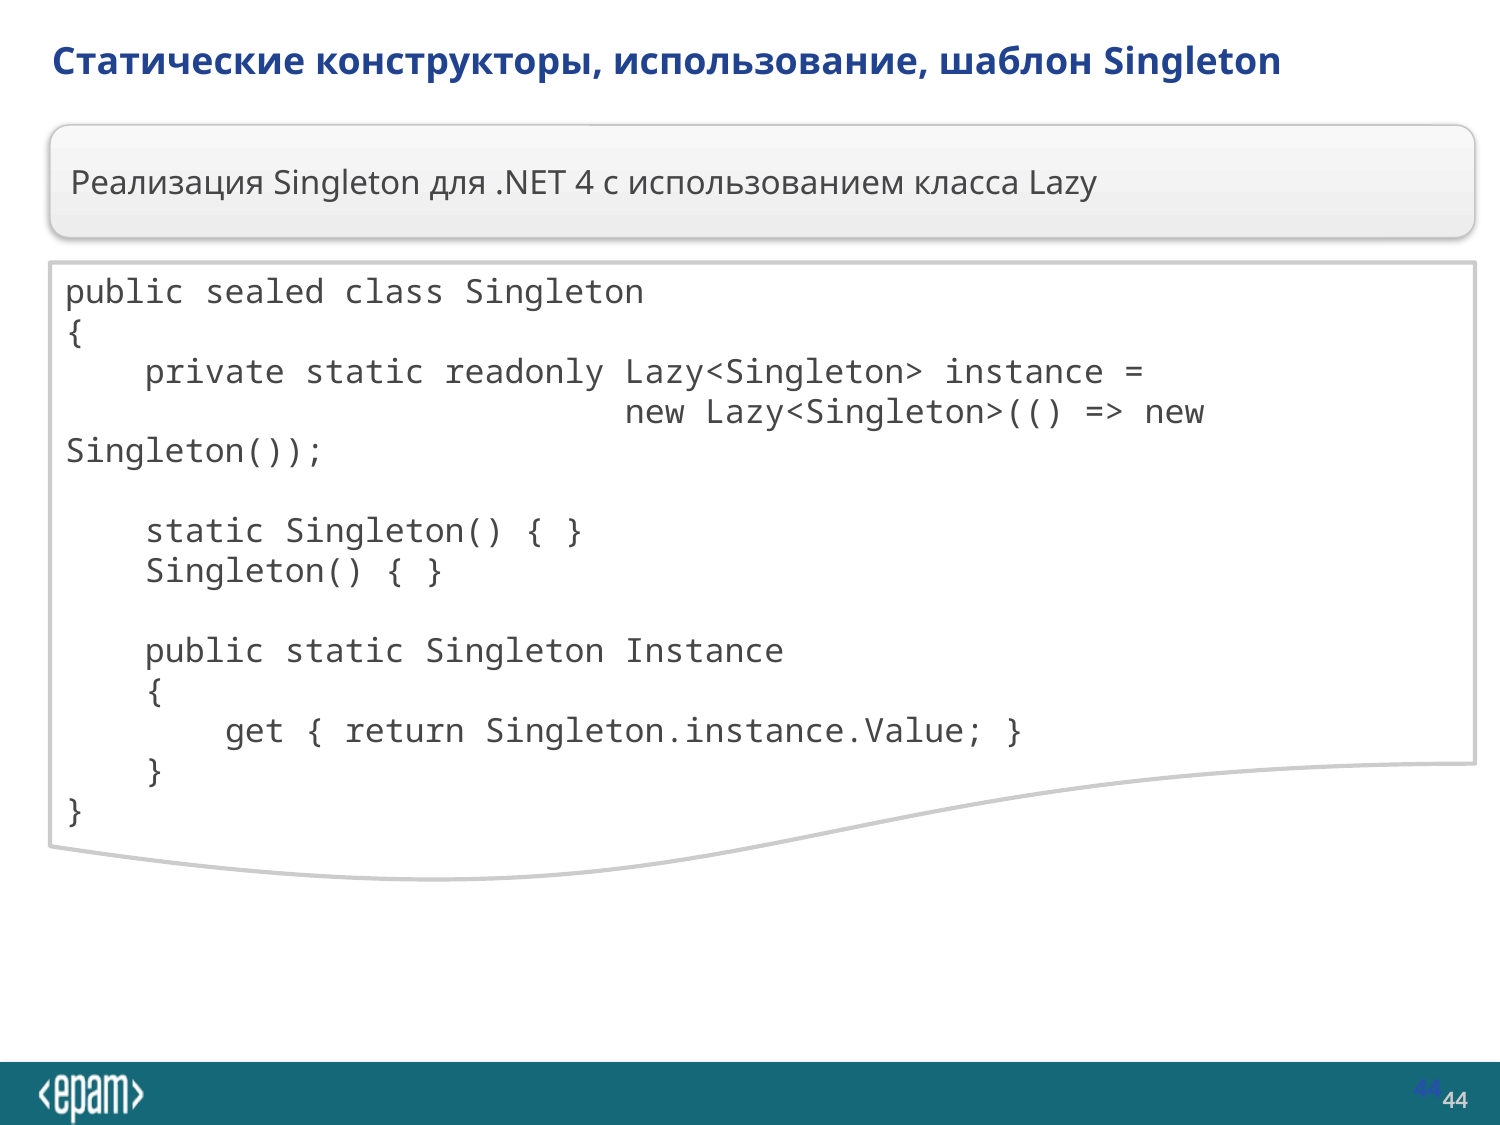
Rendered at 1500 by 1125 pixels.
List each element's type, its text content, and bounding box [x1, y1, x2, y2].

text_box public sealed class Singleton { private static readonly Lazy<Singleton> instance = new Lazy<Singleton>(() => new Singleton()); static Singleton() { } Singleton() { } public static Singleton Instance { get { return Singleton.instance.Value; } } } [47, 260, 1478, 882]
text_box Реализация Singleton для .NET 4 с использованием класса Lazy [49, 124, 1476, 239]
picture [38, 1074, 144, 1125]
title Статические конструкторы, использование, шаблон Singleton [37, 29, 1469, 90]
